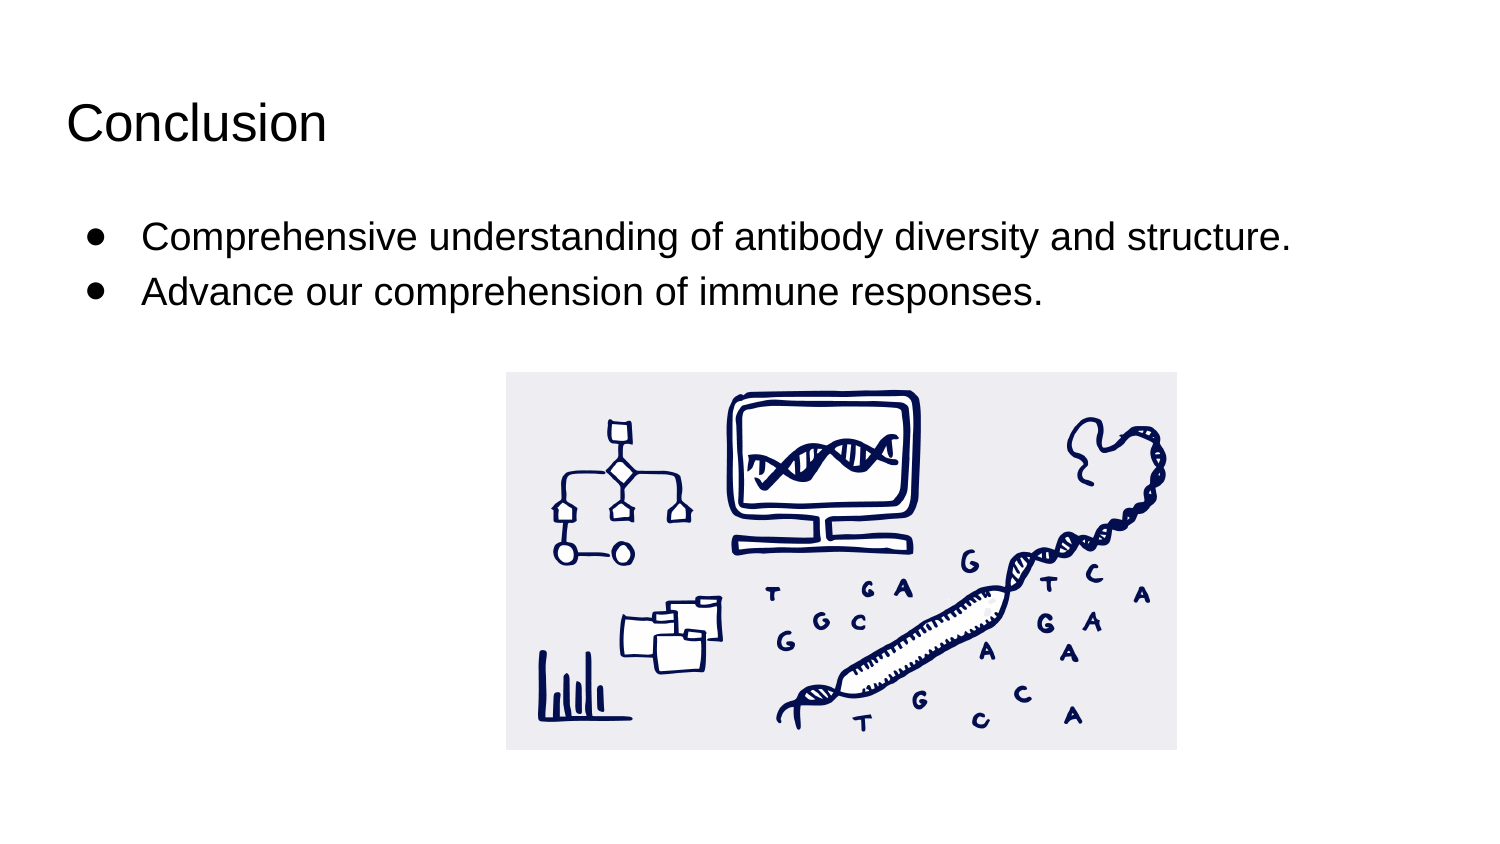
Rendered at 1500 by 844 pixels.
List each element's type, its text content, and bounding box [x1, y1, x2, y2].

list Comprehensive understanding of antibody diversity and structure. Advance our comprehension of immune responses. [51, 189, 1449, 750]
title Conclusion [51, 72, 1449, 167]
picture [505, 372, 1177, 750]
